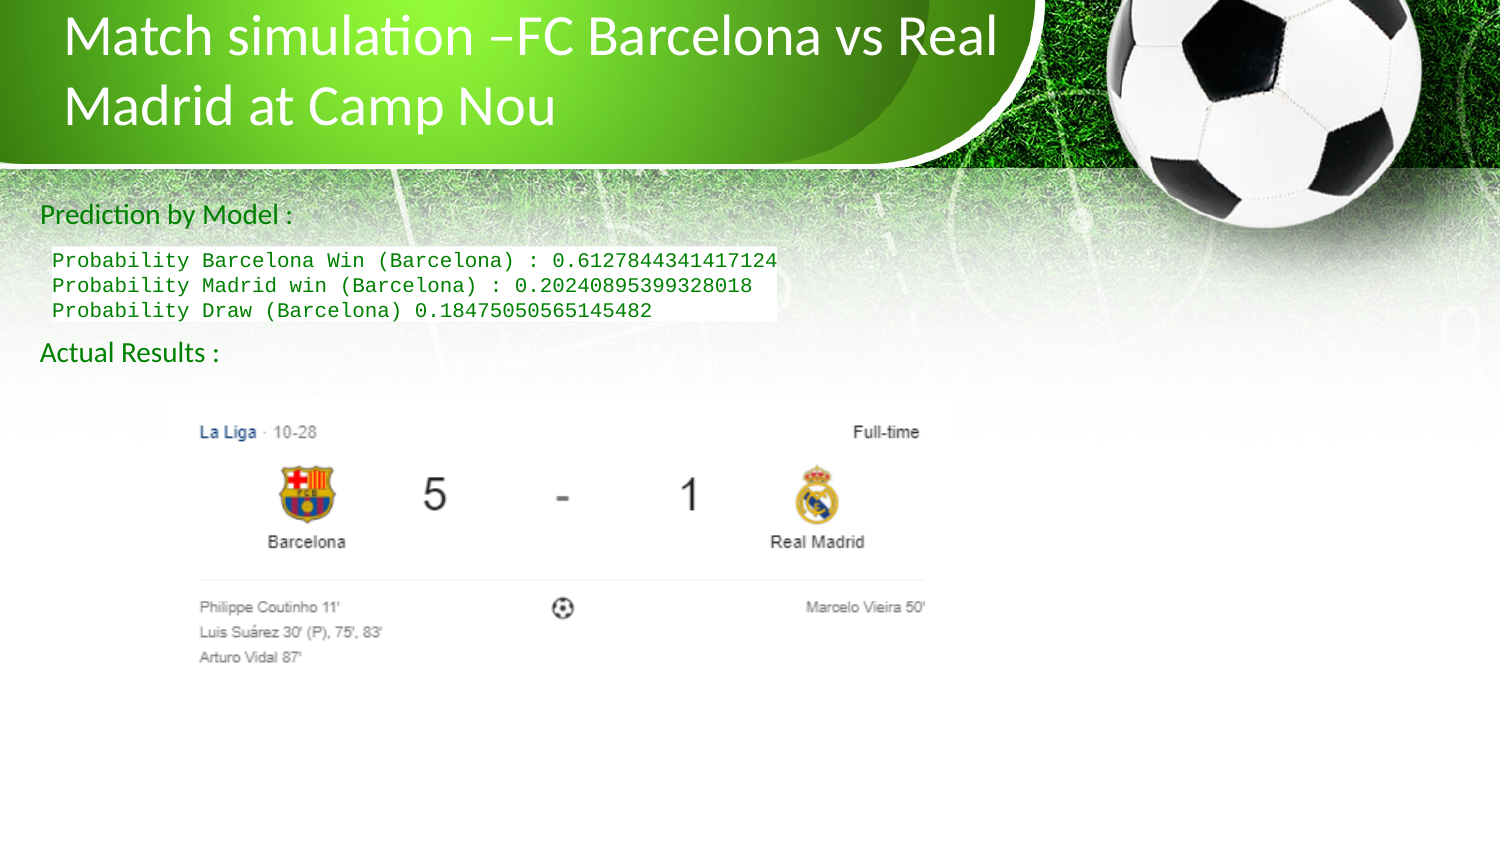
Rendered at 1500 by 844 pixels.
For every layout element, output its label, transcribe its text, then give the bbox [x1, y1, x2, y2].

text_box Actual Results : [25, 325, 235, 421]
picture [0, 0, 1500, 844]
text_box Probability Barcelona Win (Barcelona) : 0.6127844341417124 Probability Madrid win (Barcelona) : 0.20240895399328018 Probability Draw (Barcelona) 0.18475050565145482 [52, 246, 778, 322]
text_box Prediction by Model : [25, 188, 309, 283]
text_box Match simulation –FC Barcelona vs Real Madrid at Camp Nou [48, 0, 1101, 145]
